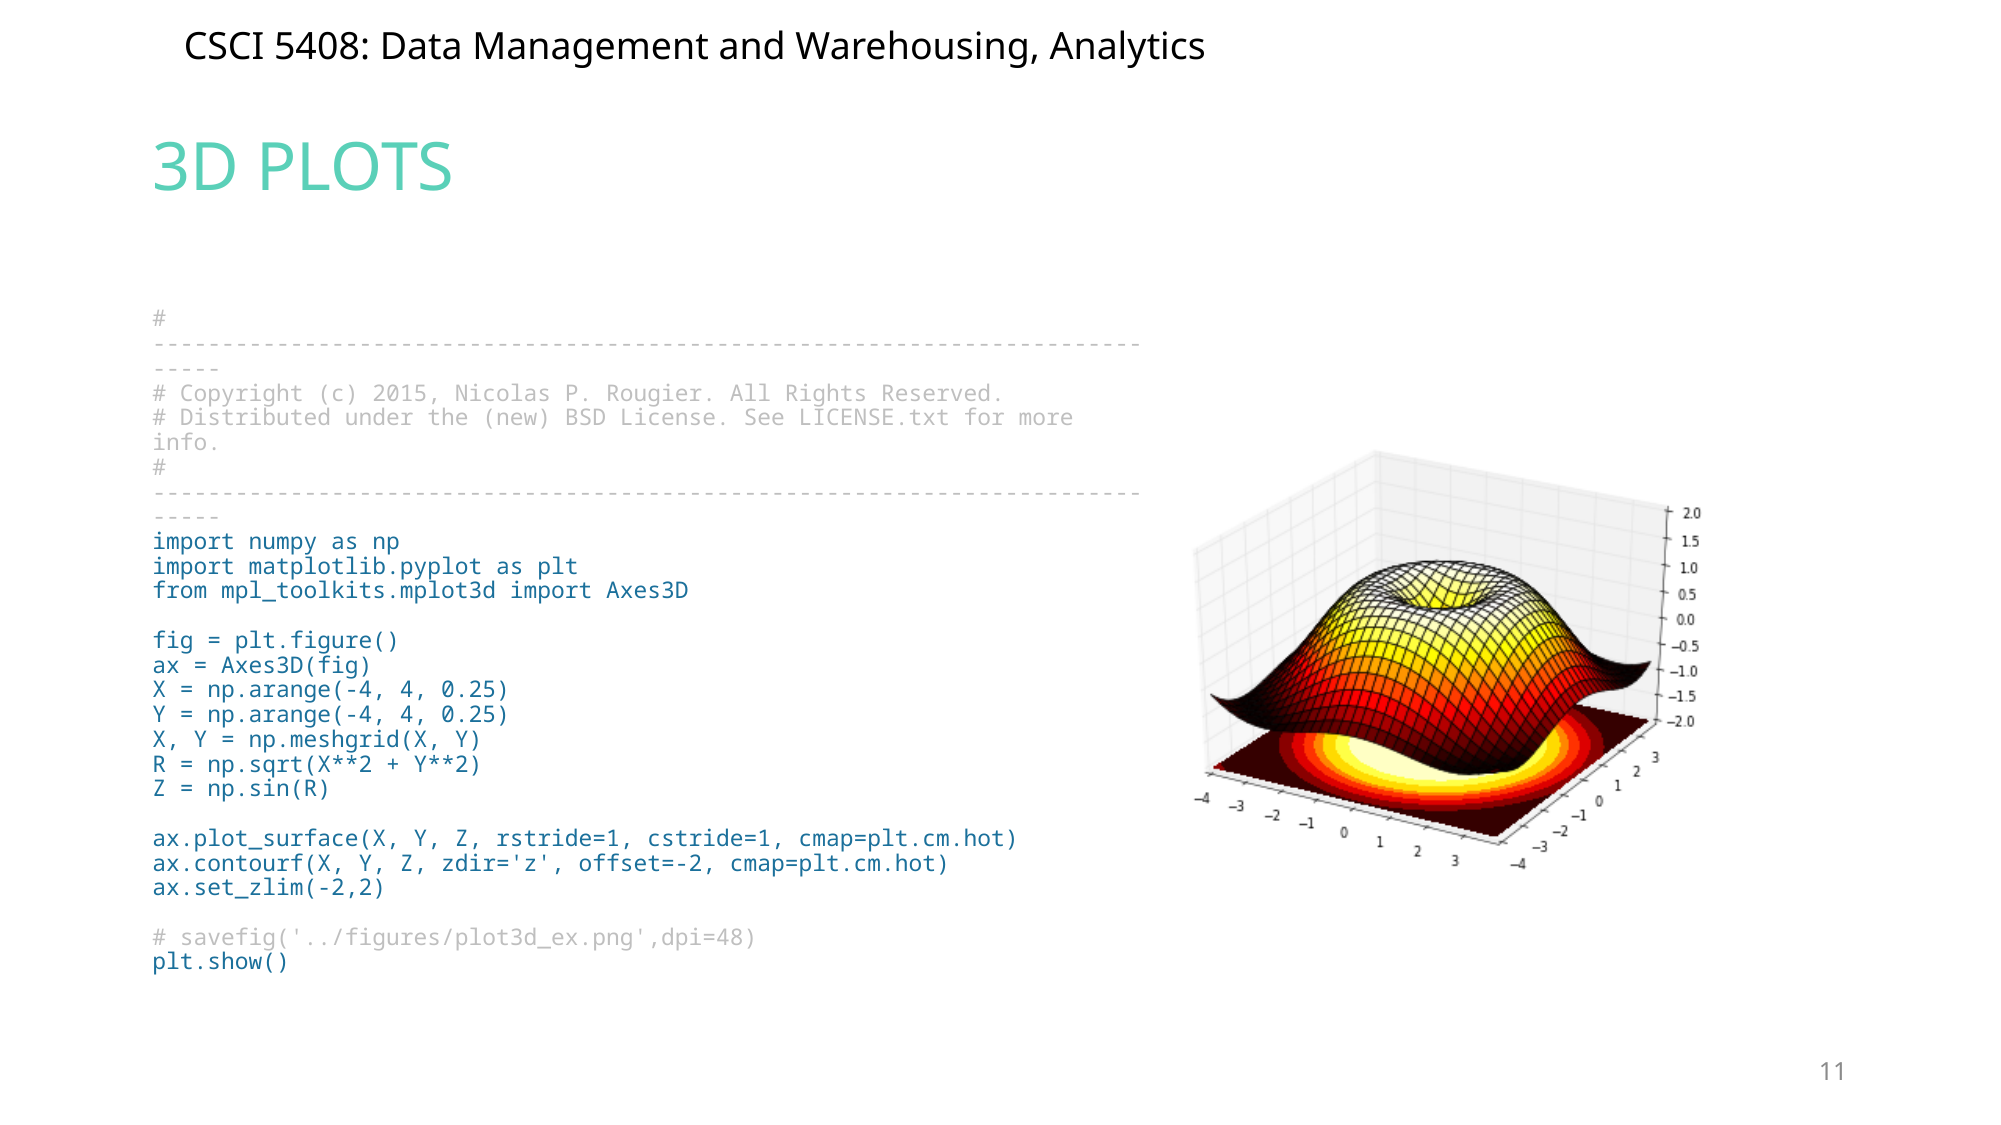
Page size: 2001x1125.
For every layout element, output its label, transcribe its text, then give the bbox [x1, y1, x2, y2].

list # ----------------------------------------------------------------------------- # Copyright (c) 2015, Nicolas P. Rougier. All Rights Reserved. # Distributed under the (new) BSD License. See LICENSE.txt for more info. # ----------------------------------------------------------------------------- import numpy as np import matplotlib.pyplot as plt from mpl_toolkits.mplot3d import Axes3D fig = plt.figure() ax = Axes3D(fig) X = np.arange(-4, 4, 0.25) Y = np.arange(-4, 4, 0.25) X, Y = np.meshgrid(X, Y) R = np.sqrt(X**2 + Y**2) Z = np.sin(R) ax.plot_surface(X, Y, Z, rstride=1, cstride=1, cmap=plt.cm.hot) ax.contourf(X, Y, Z, zdir='z', offset=-2, cmap=plt.cm.hot) ax.set_zlim(-2,2) # savefig('../figures/plot3d_ex.png',dpi=48) plt.show() [137, 299, 1160, 1014]
picture [1159, 417, 1738, 896]
title 3D plots [137, 59, 1863, 278]
slide_number 11 [1412, 1042, 1863, 1103]
